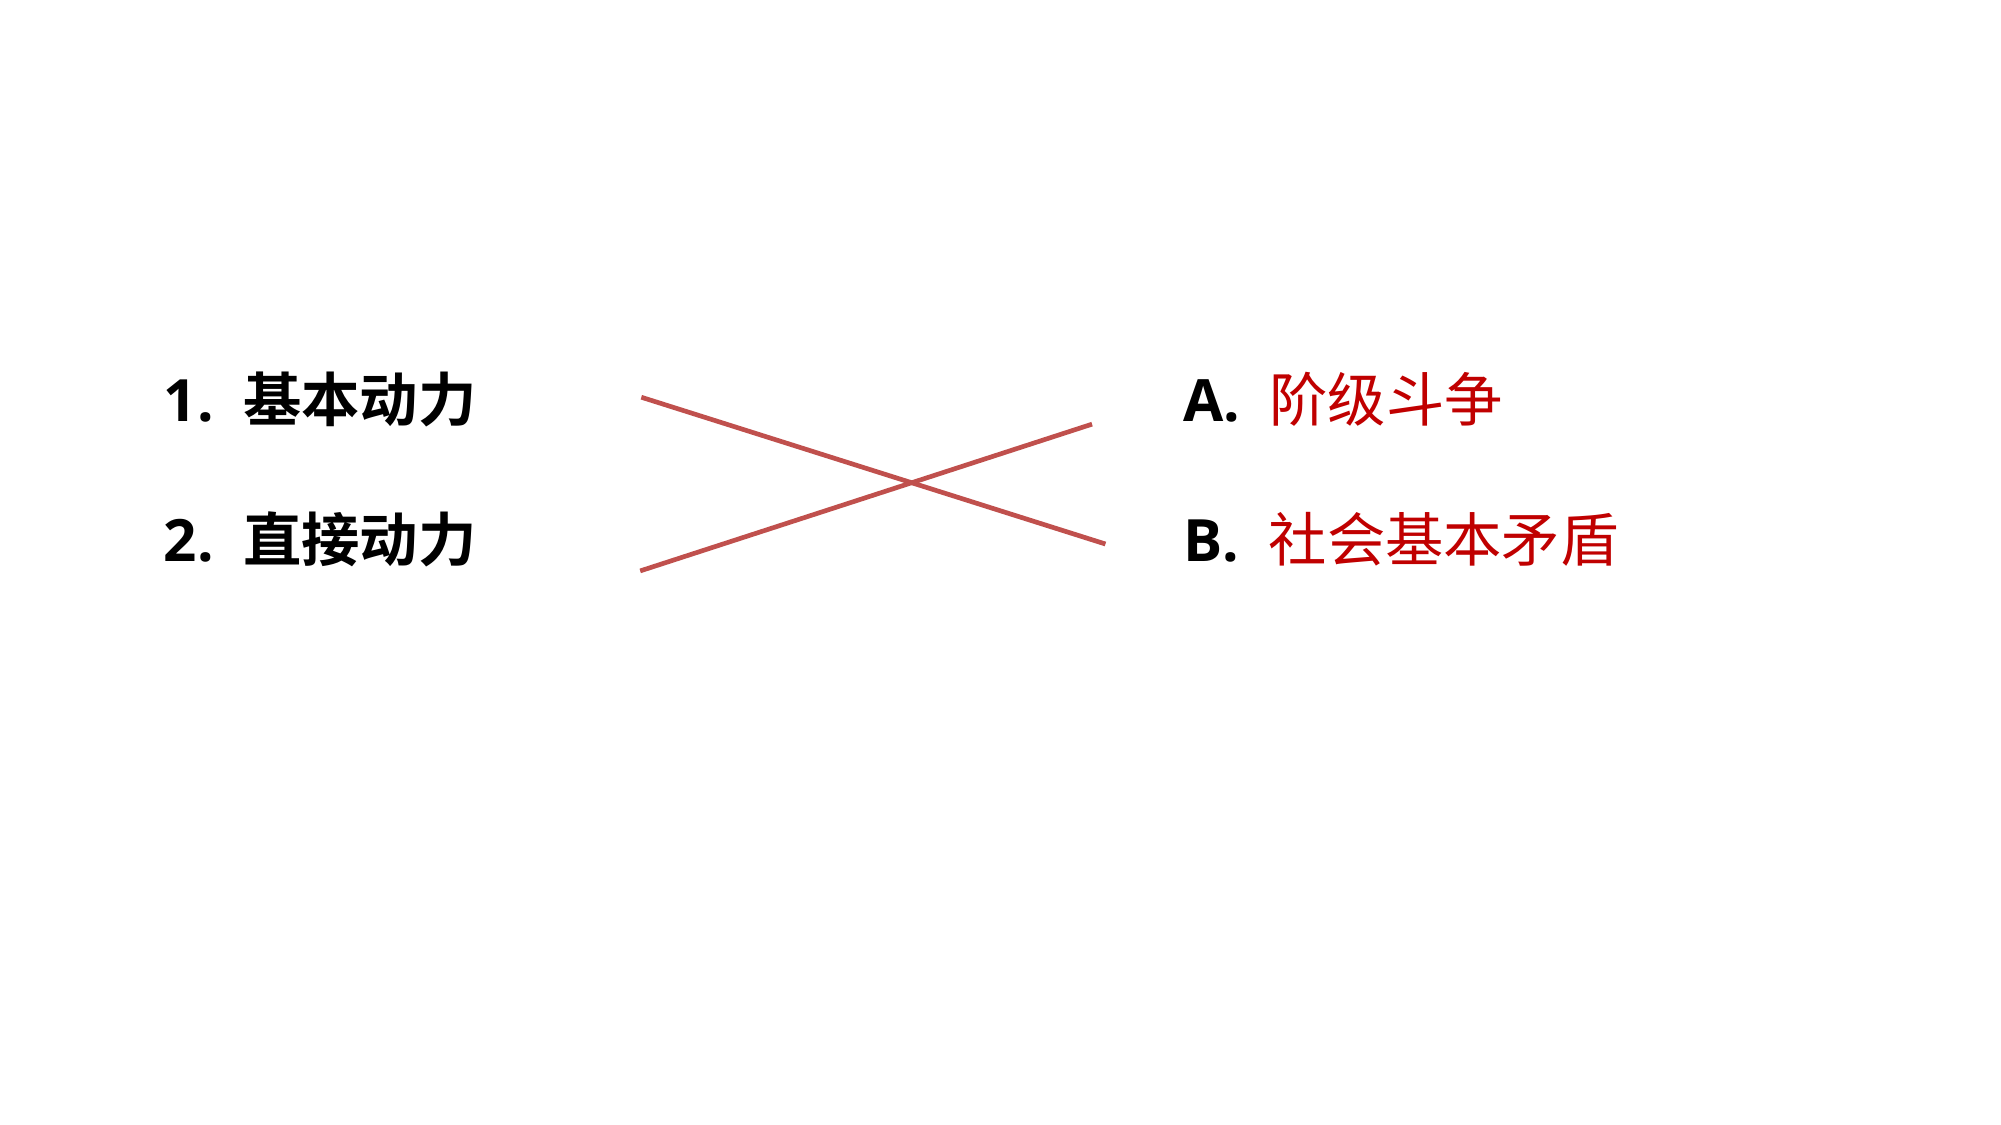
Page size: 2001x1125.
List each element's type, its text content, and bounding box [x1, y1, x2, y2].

text_box 1. 基本动力 [161, 362, 587, 433]
text_box B. 社会基本矛盾 [1181, 502, 1662, 573]
text_box [639, 421, 1093, 574]
text_box [640, 395, 911, 483]
text_box A. 阶级斗争 [1181, 362, 1626, 433]
text_box 2. 直接动力 [161, 502, 587, 573]
text_box [913, 483, 1107, 547]
